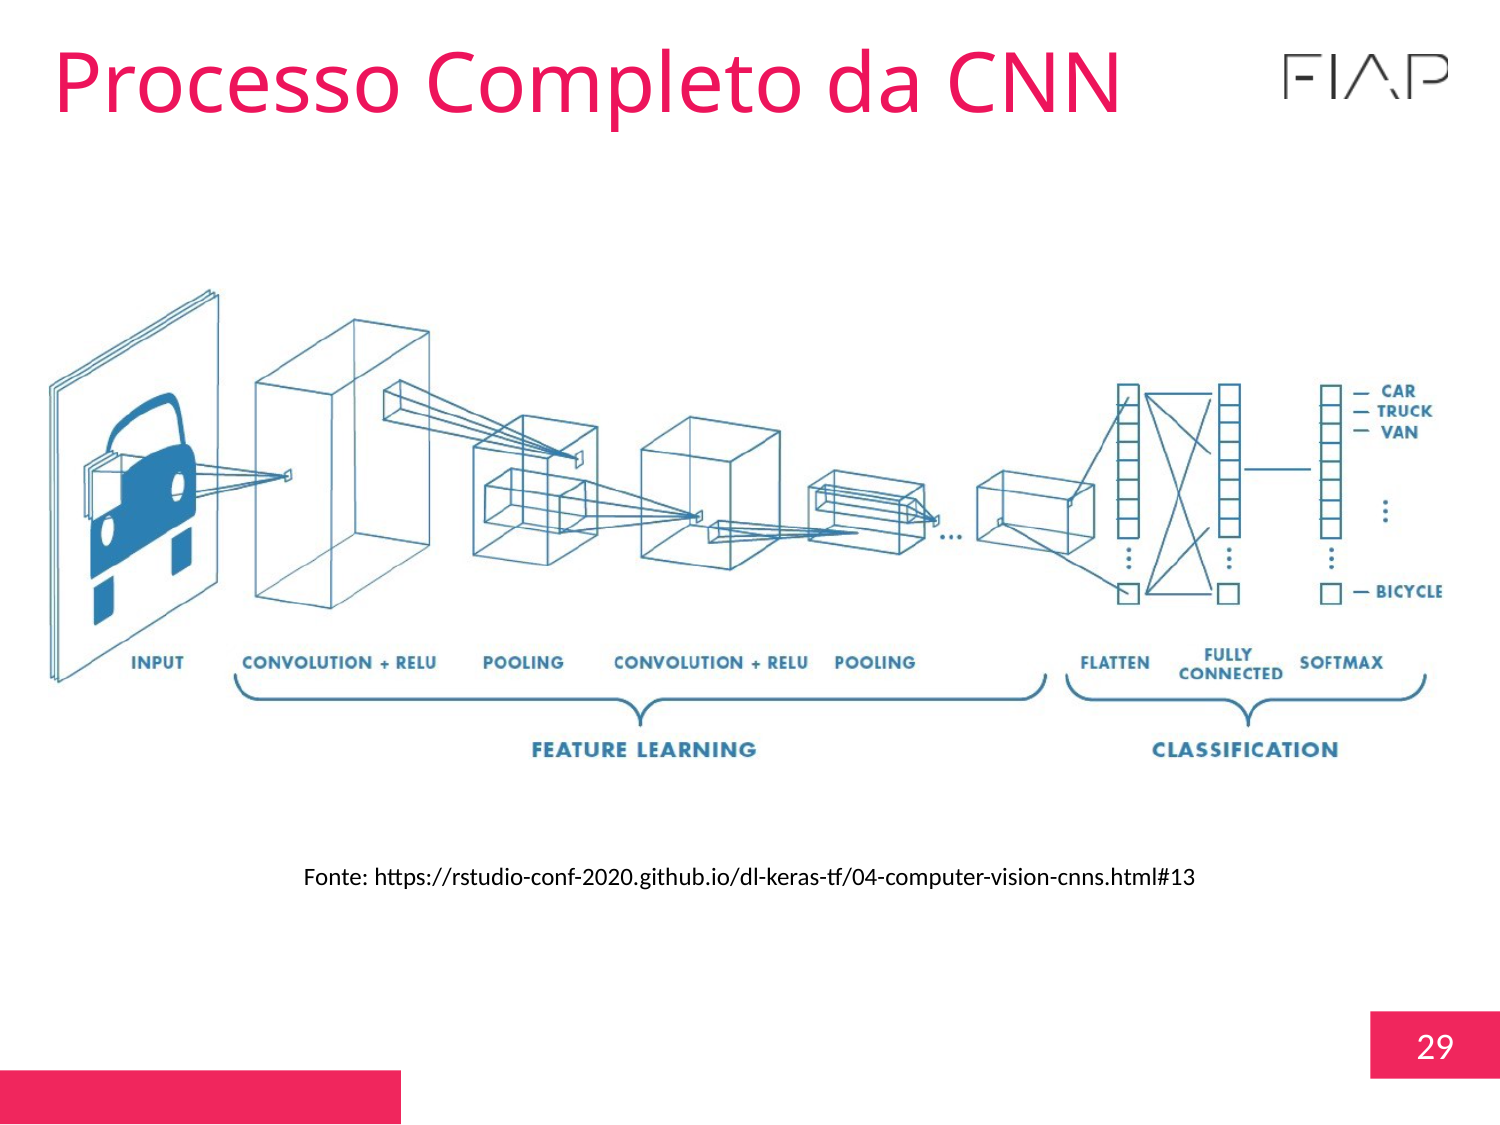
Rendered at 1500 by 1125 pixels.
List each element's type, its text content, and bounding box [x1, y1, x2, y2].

picture [17, 226, 1477, 792]
text_box Processo Completo da CNN [37, 21, 1329, 137]
text_box Fonte: https://rstudio-conf-2020.github.io/dl-keras-tf/04-computer-vision-cnns.html#13 [289, 853, 1282, 899]
